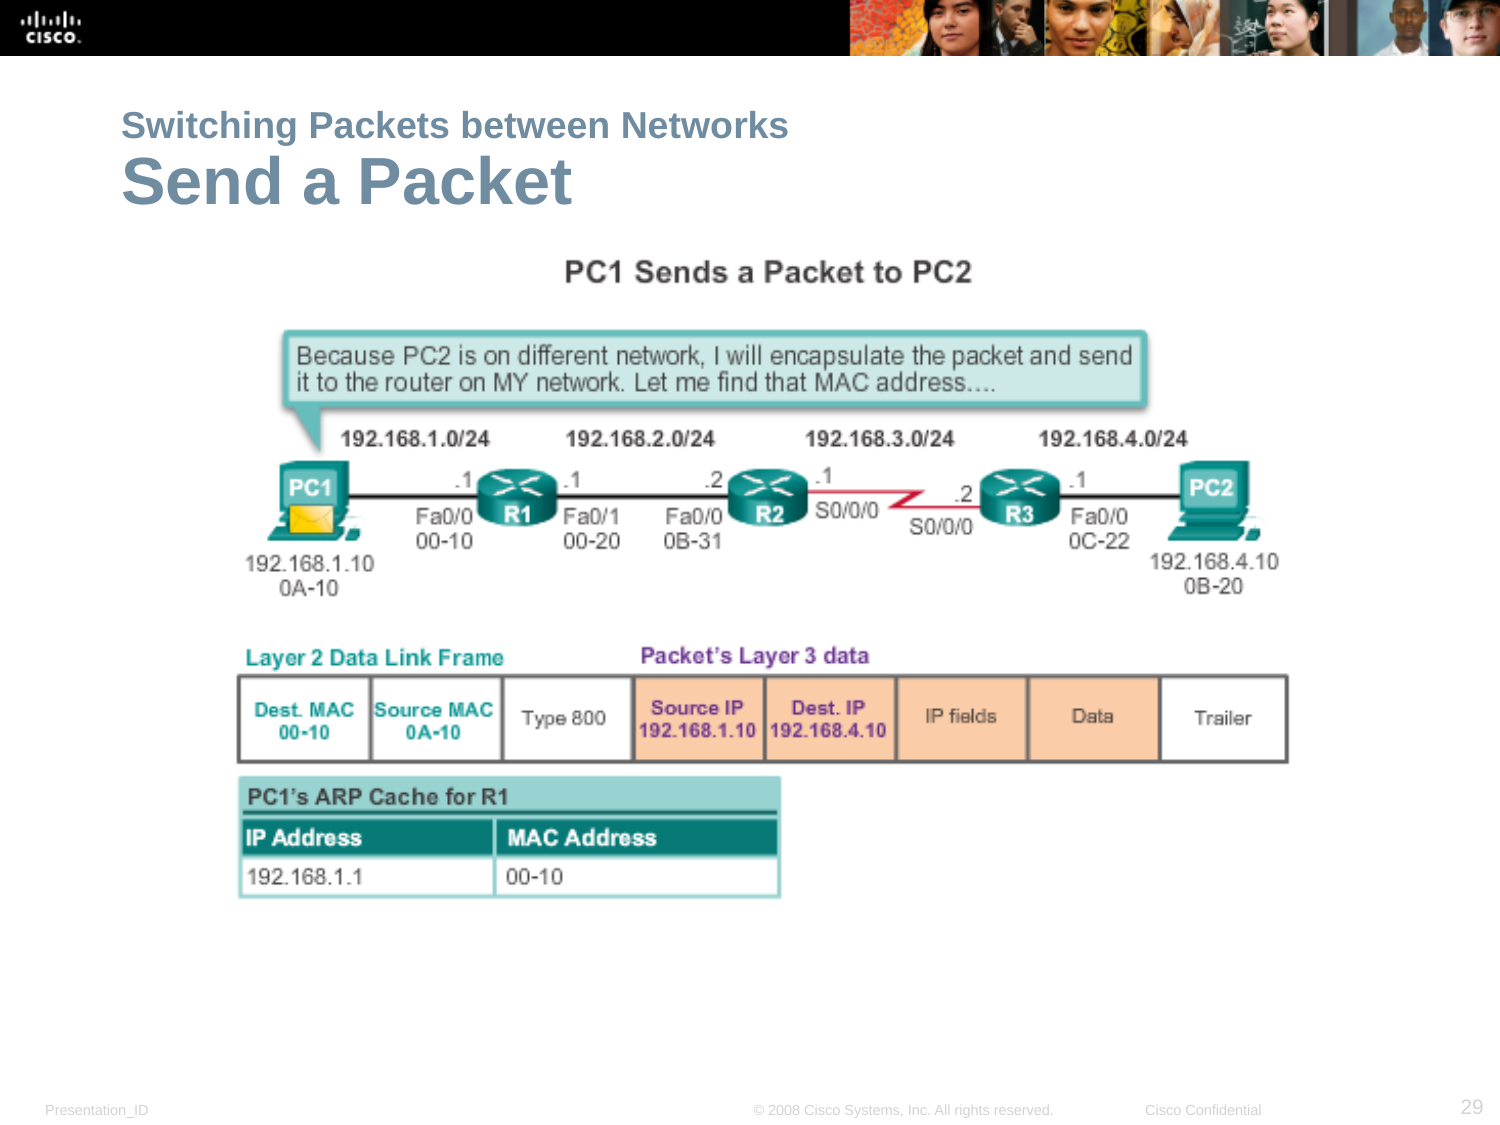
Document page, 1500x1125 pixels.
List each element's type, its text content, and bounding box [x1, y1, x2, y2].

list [104, 254, 1380, 967]
picture [0, 0, 1500, 56]
title Switching Packets between Networks Send a Packet [107, 87, 1444, 226]
